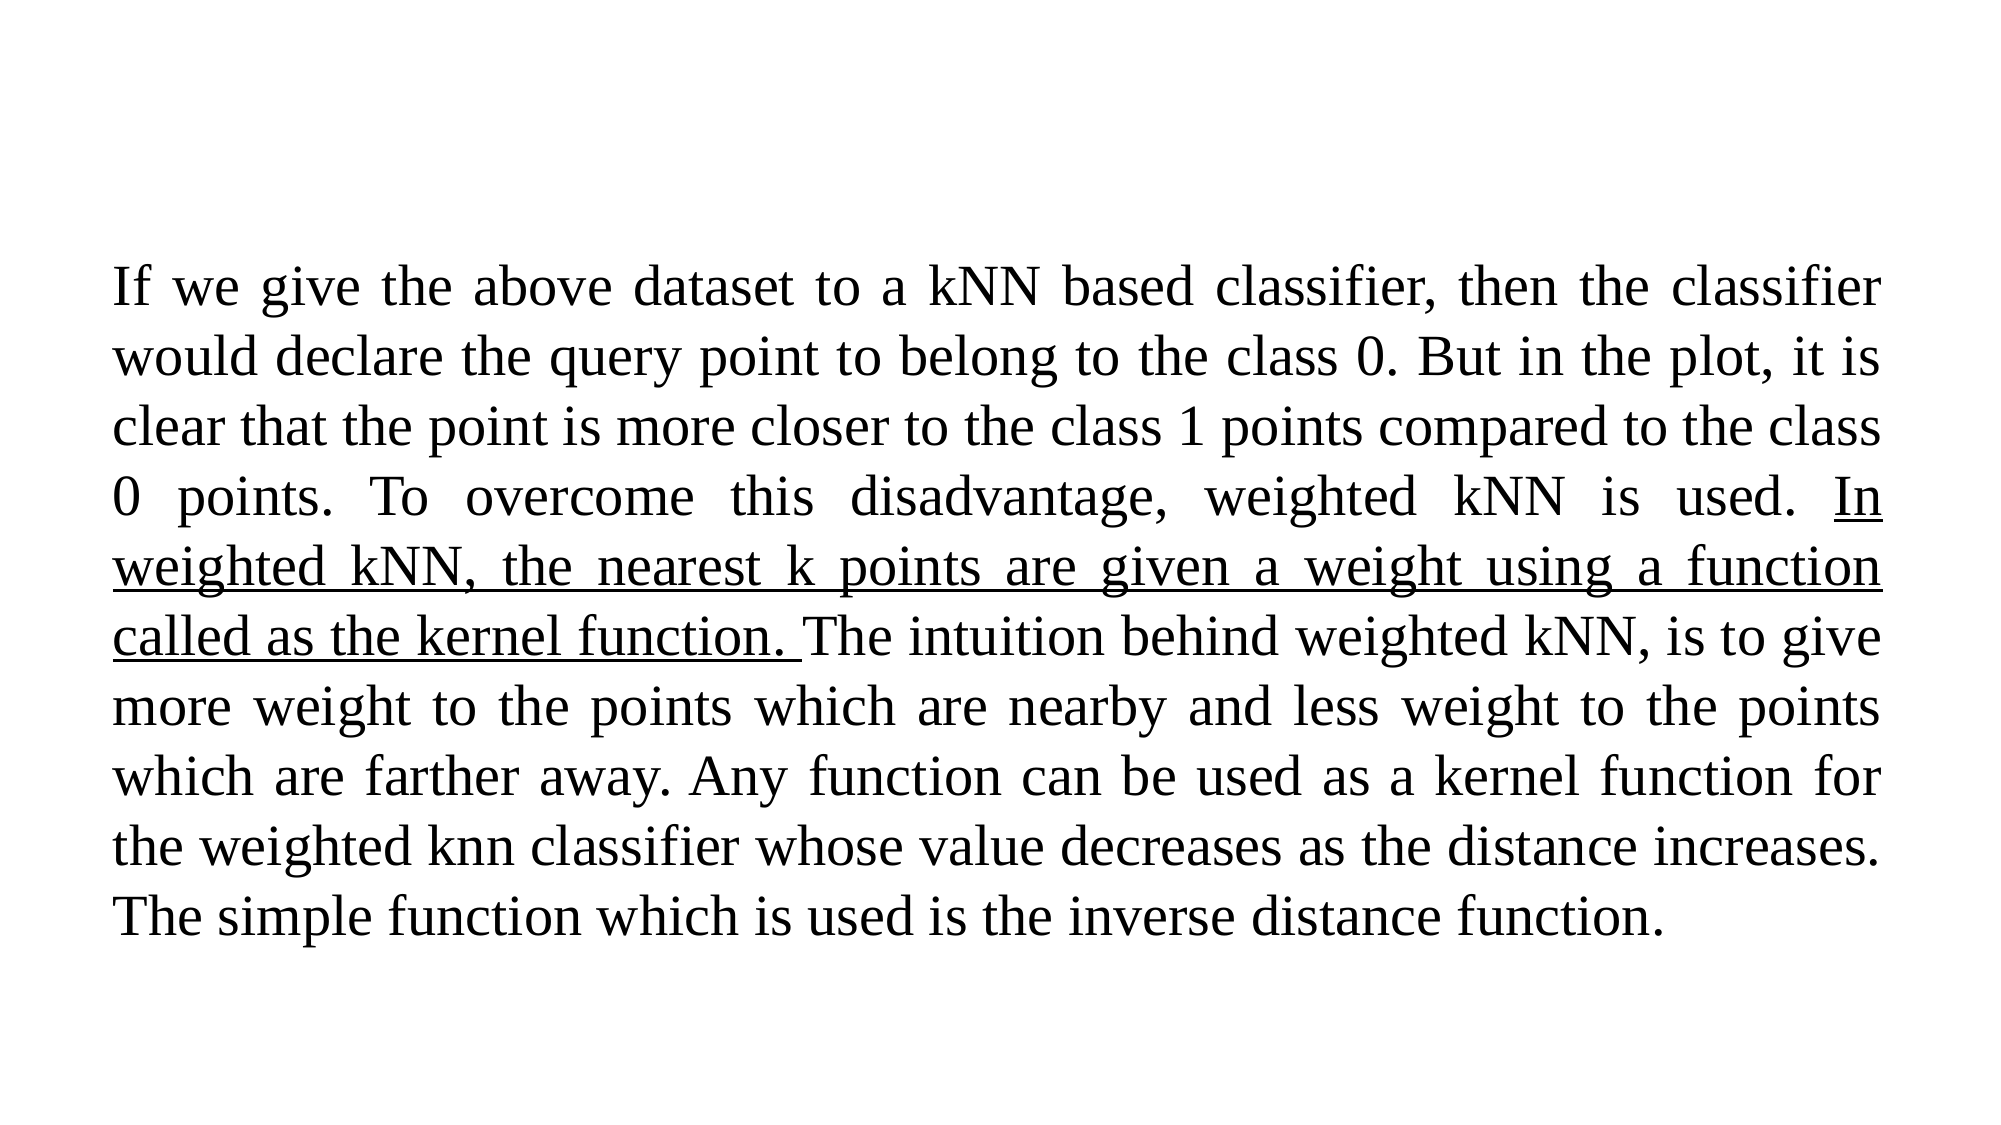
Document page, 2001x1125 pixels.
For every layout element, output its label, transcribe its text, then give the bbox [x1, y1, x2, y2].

list If we give the above dataset to a kNN based classifier, then the classifier would declare the query point to belong to the class 0. But in the plot, it is clear that the point is more closer to the class 1 points compared to the class 0 points. To overcome this disadvantage, weighted kNN is used. In weighted kNN, the nearest k points are given a weight using a function called as the kernel function. The intuition behind weighted kNN, is to give more weight to the points which are nearby and less weight to the points which are farther away. Any function can be used as a kernel function for the weighted knn classifier whose value decreases as the distance increases. The simple function which is used is the inverse distance function. [112, 247, 1883, 954]
